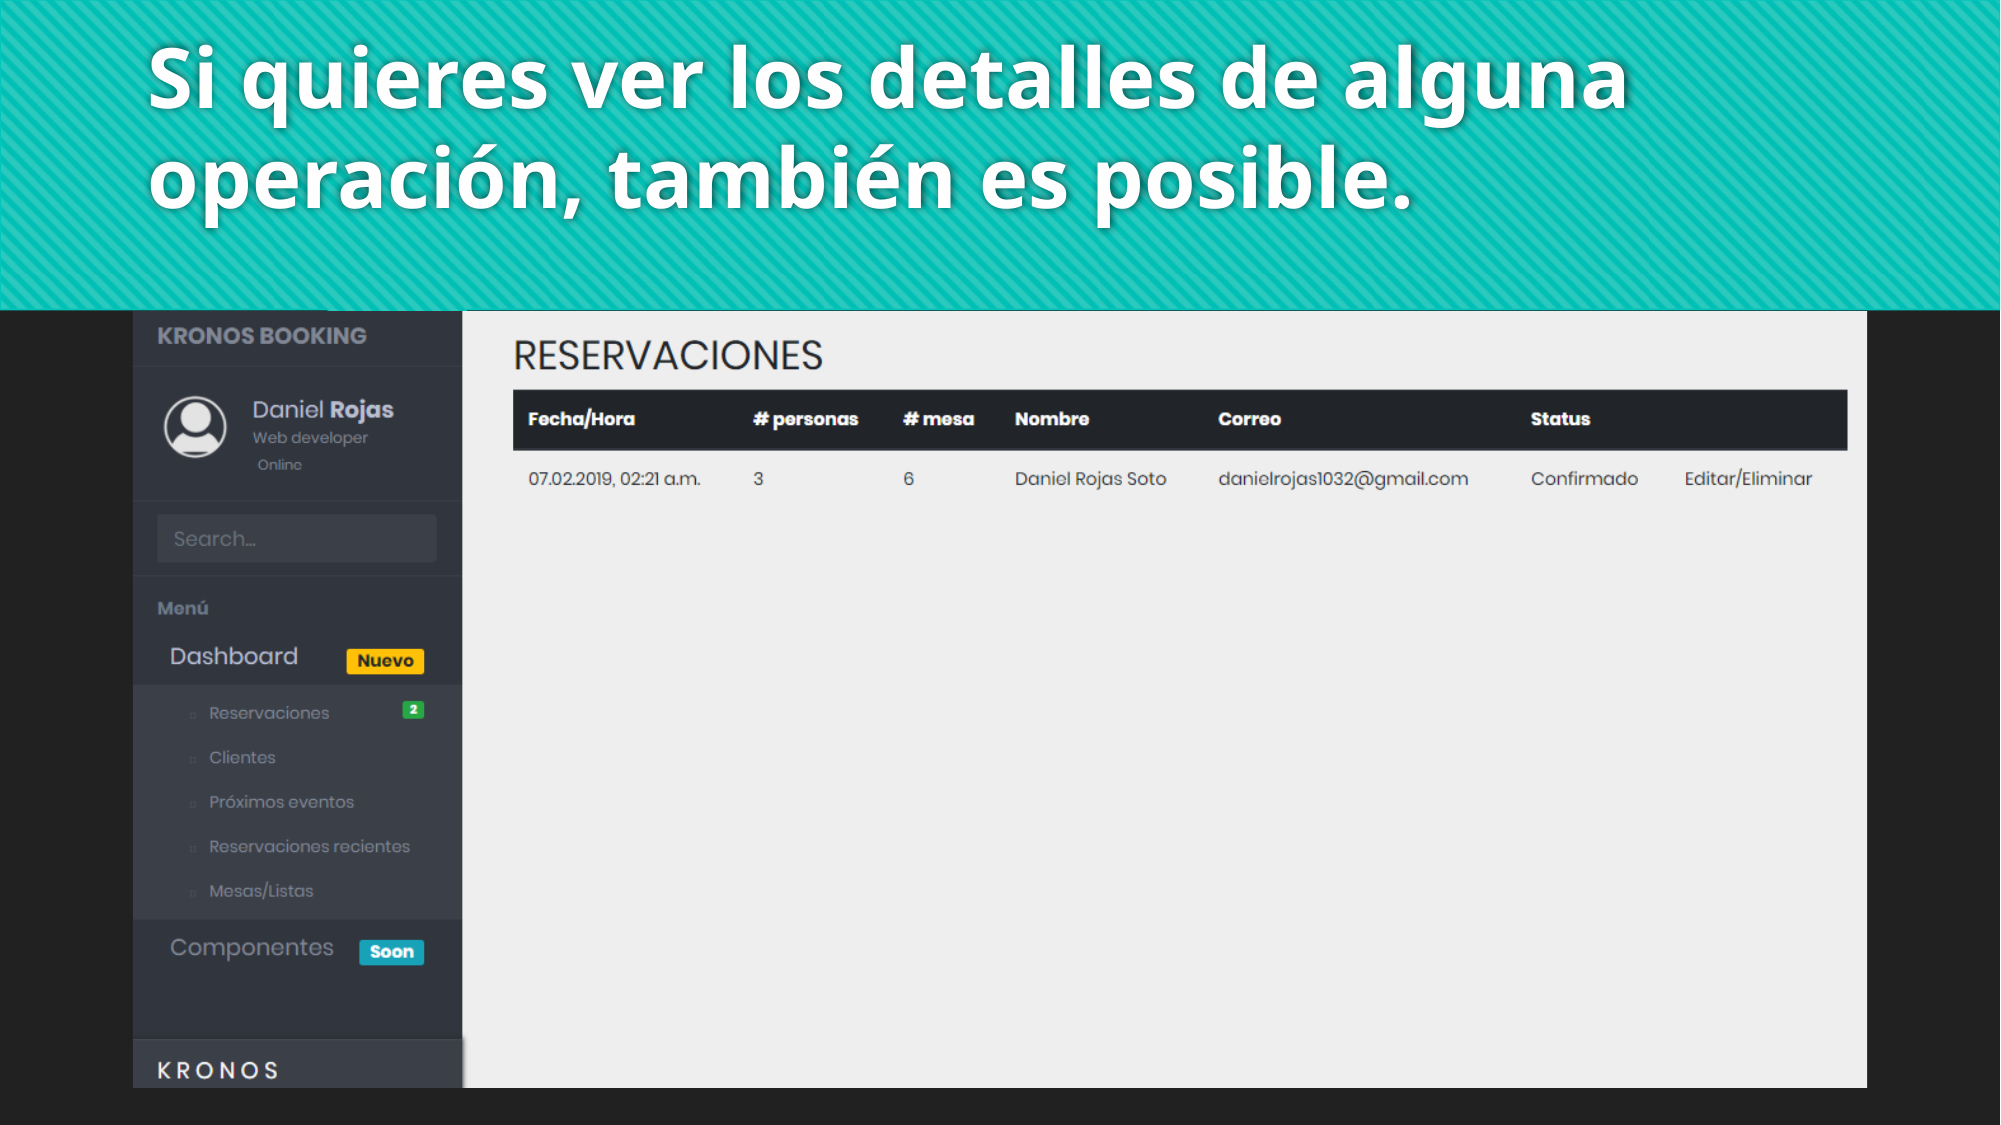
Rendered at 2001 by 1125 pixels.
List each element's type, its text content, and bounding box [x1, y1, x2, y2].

title Si quieres ver los detalles de alguna operación, también es posible. [132, 73, 1868, 233]
picture [132, 311, 1868, 1088]
